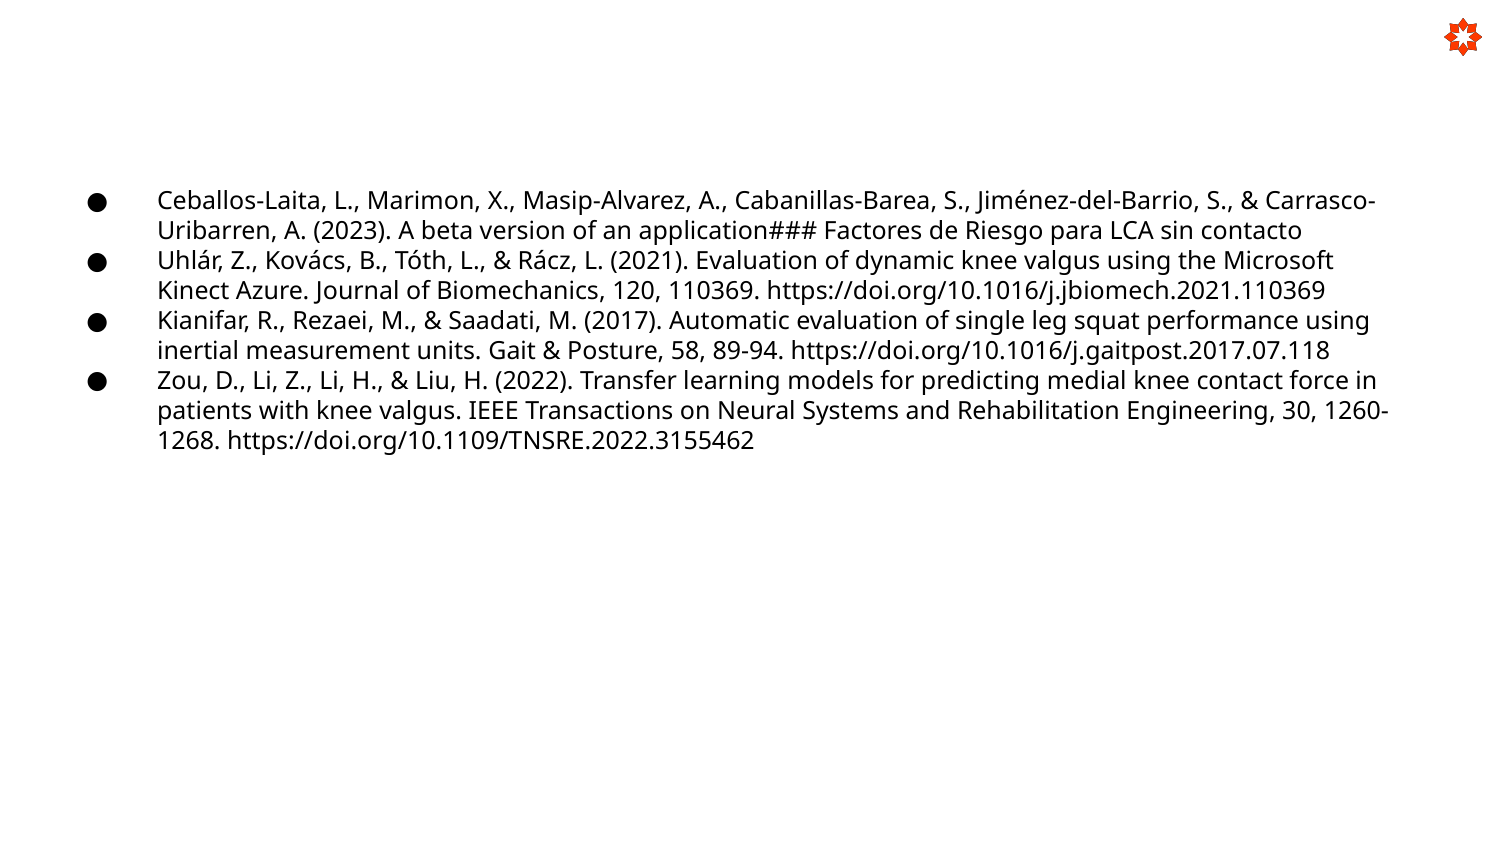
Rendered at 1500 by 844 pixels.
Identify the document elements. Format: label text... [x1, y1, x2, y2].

picture [1444, 18, 1482, 56]
subtitle Ceballos‐Laita, L., Marimon, X., Masip-Alvarez, A., Cabanillas‐Barea, S., Jiménez‐del‐Barrio, S., & Carrasco‐Uribarren, A. (2023). A beta version of an application### Factores de Riesgo para LCA sin contacto Uhlár, Z., Kovács, B., Tóth, L., & Rácz, L. (2021). Evaluation of dynamic knee valgus using the Microsoft Kinect Azure. Journal of Biomechanics, 120, 110369. https://doi.org/10.1016/j.jbiomech.2021.110369 Kianifar, R., Rezaei, M., & Saadati, M. (2017). Automatic evaluation of single leg squat performance using inertial measurement units. Gait & Posture, 58, 89-94. https://doi.org/10.1016/j.gaitpost.2017.07.118 Zou, D., Li, Z., Li, H., & Liu, H. (2022). Transfer learning models for predicting medial knee contact force in patients with knee valgus. IEEE Transactions on Neural Systems and Rehabilitation Engineering, 30, 1260-1268. https://doi.org/10.1109/TNSRE.2022.3155462 [67, 139, 1412, 667]
